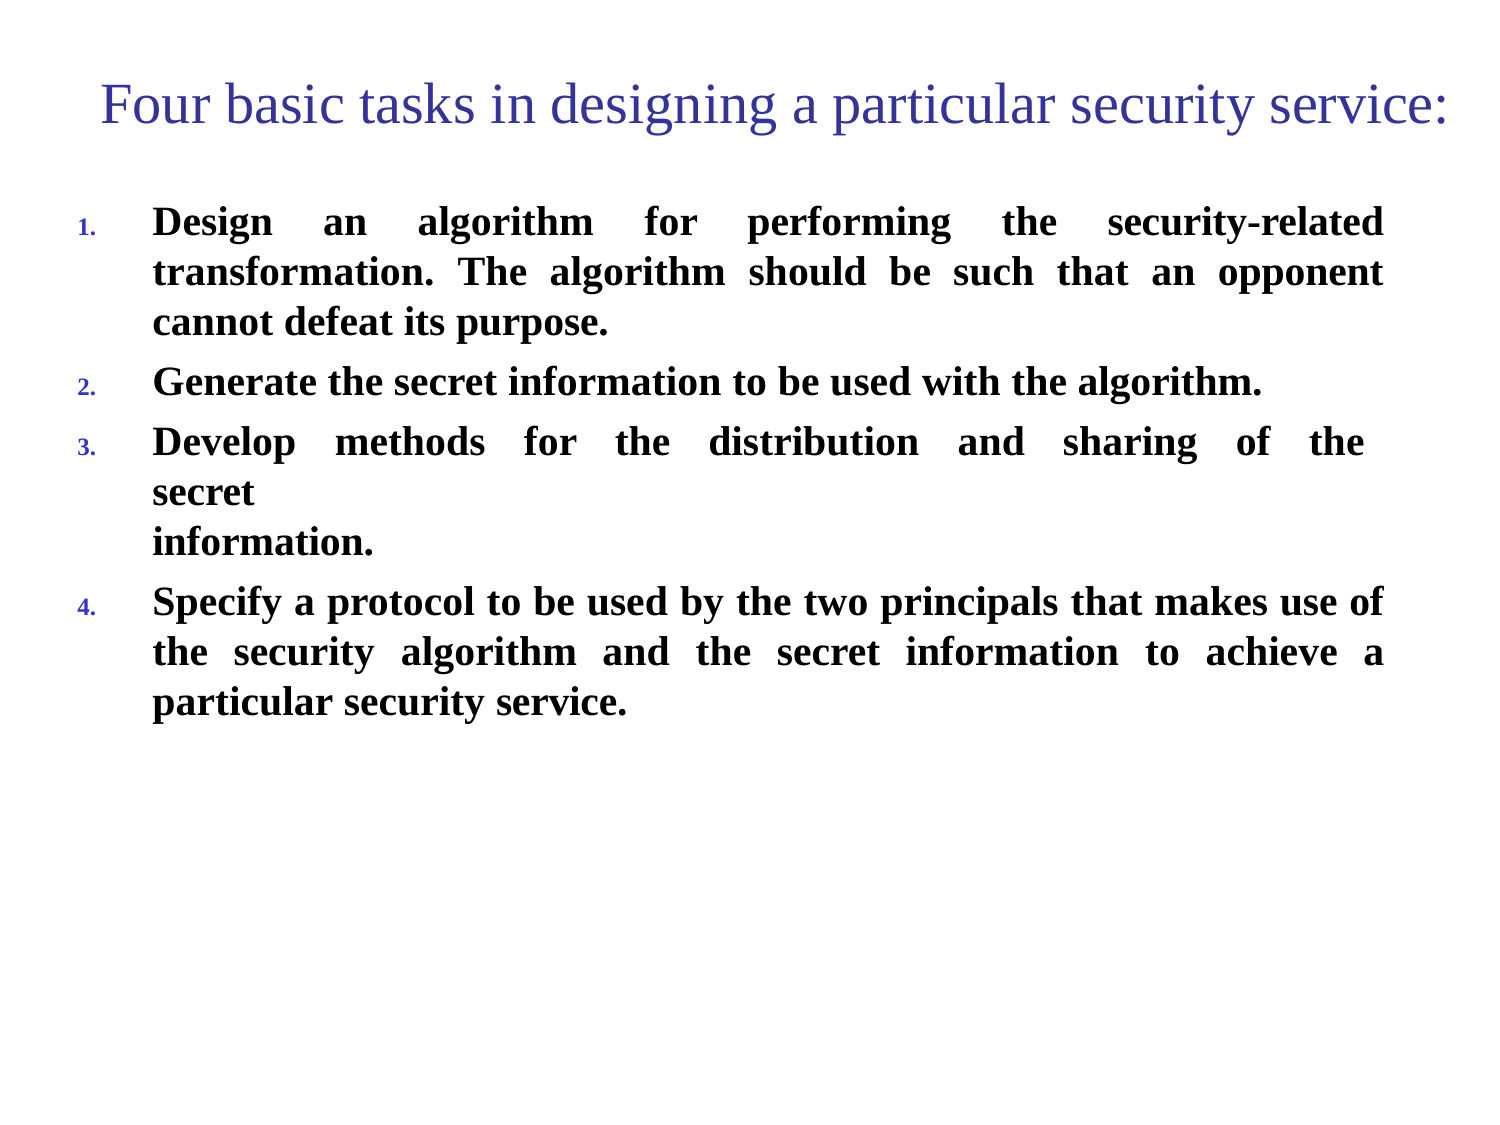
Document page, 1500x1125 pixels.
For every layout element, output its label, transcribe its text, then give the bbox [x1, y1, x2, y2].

text_box Design an algorithm for performing the security-related transformation. The algorithm should be such that an opponent cannot defeat its purpose. Generate the secret information to be used with the algorithm. Develop methods for the distribution and sharing of the secret information. Specify a protocol to be used by the two principals that makes use of the security algorithm and the secret information to achieve a particular security service. [75, 191, 1385, 724]
title Four basic tasks in designing a particular security service: [98, 63, 1452, 254]
